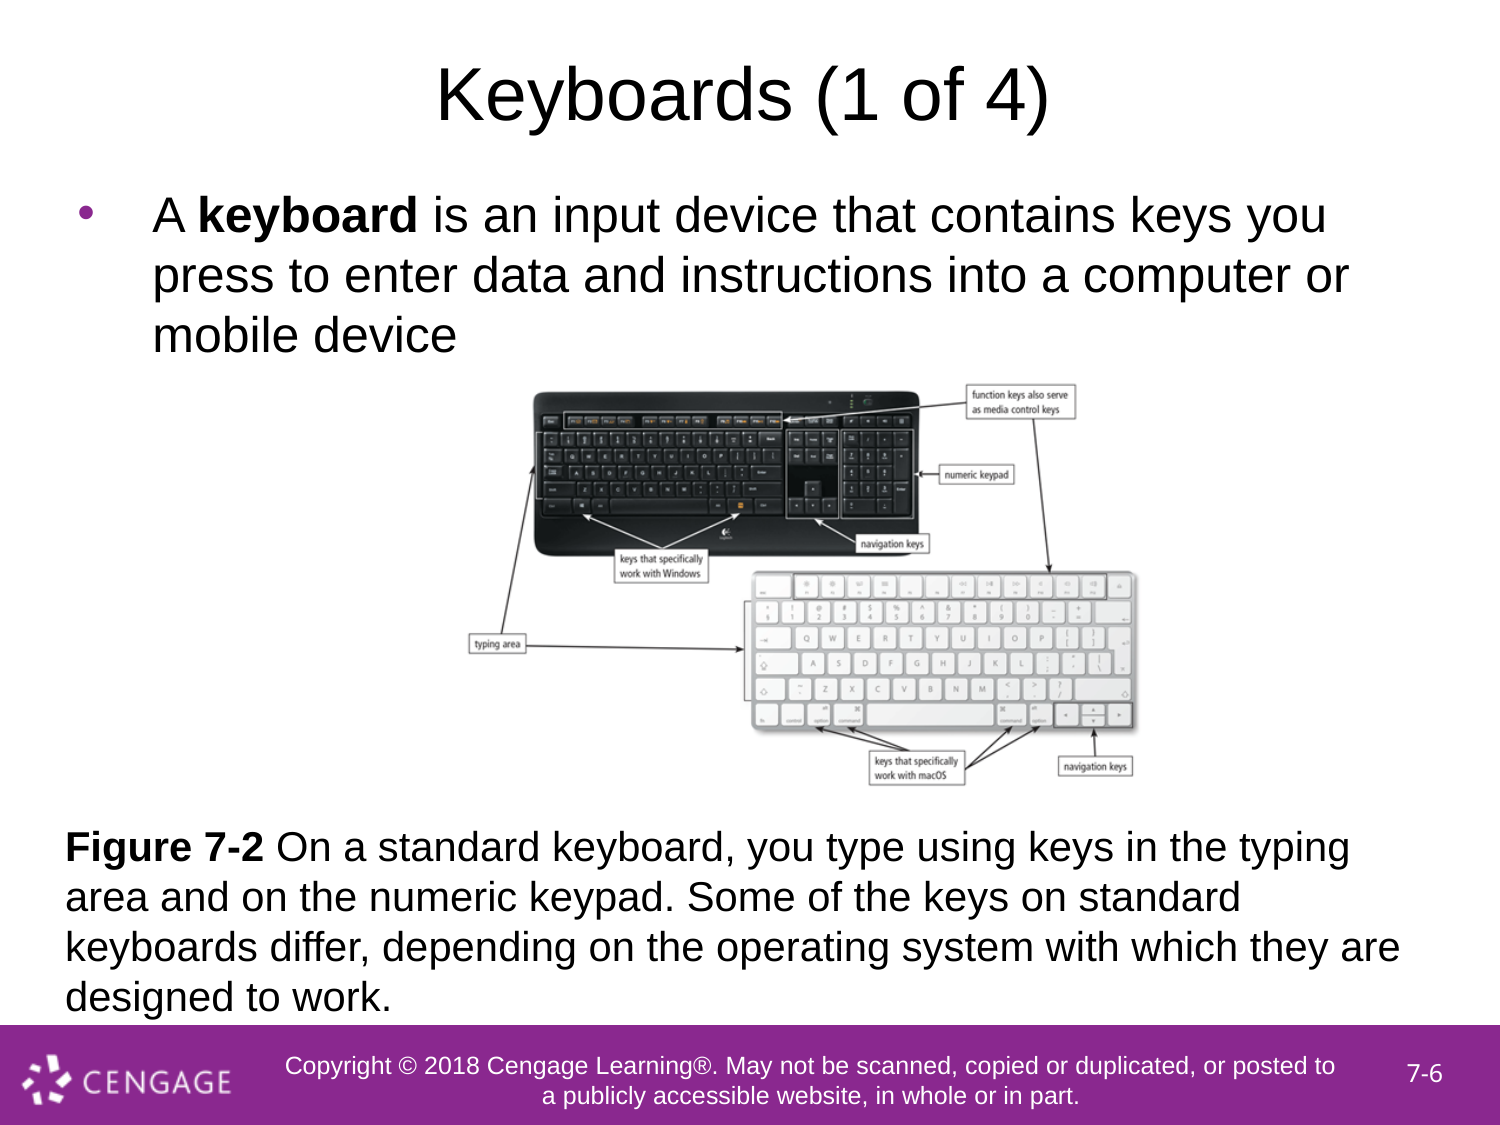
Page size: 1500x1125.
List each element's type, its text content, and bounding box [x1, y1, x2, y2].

list A keyboard is an input device that contains keys you press to enter data and instructions into a computer or mobile device [62, 174, 1450, 368]
picture [12, 1045, 236, 1113]
list Figure 7-2 On a standard keyboard, you type using keys in the typing area and on the numeric keypad. Some of the keys on standard keyboards differ, depending on the operating system with which they are designed to work. [50, 812, 1438, 1013]
picture [462, 373, 1152, 793]
title Keyboards (1 of 4) [85, 8, 1403, 173]
